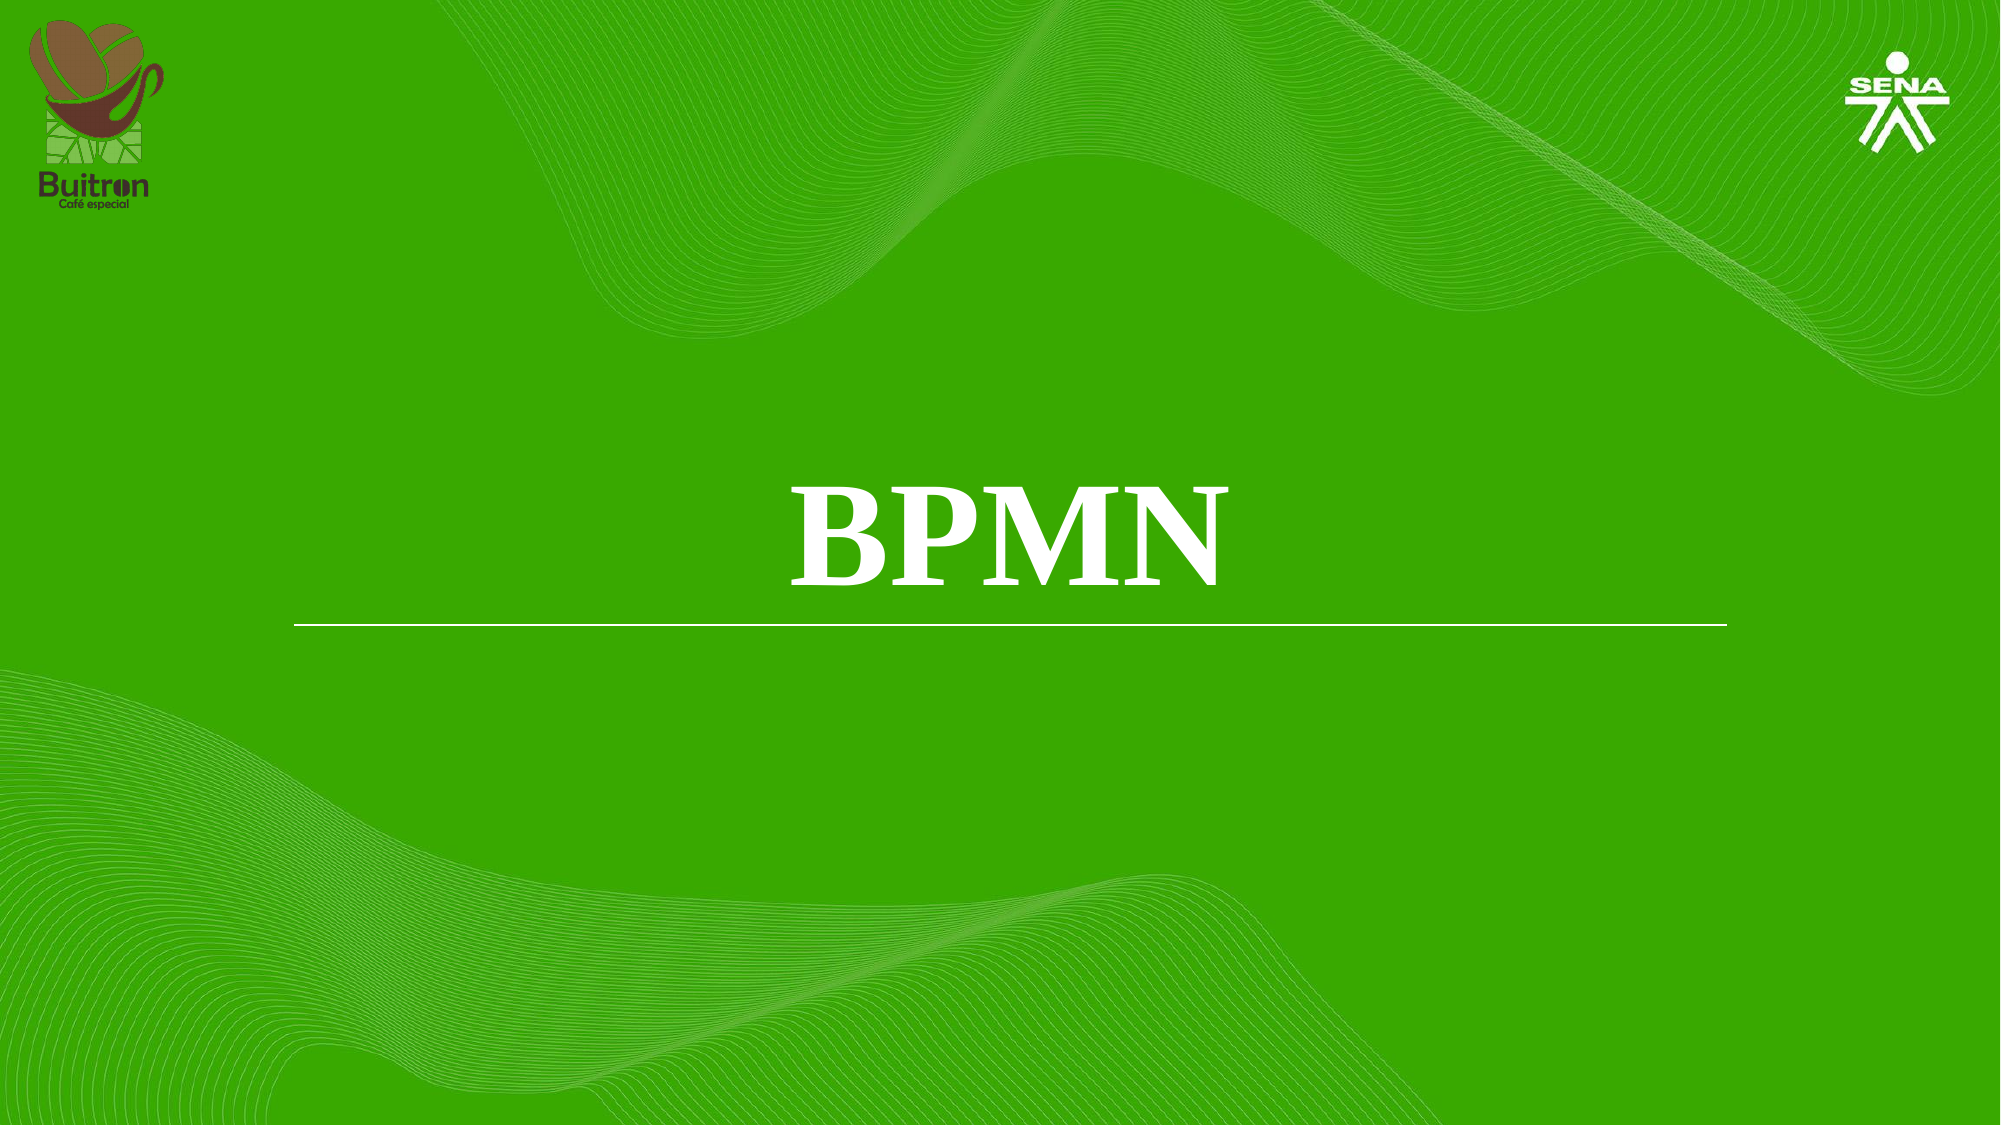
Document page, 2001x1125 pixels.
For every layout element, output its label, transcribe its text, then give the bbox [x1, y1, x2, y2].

text_box BPMN [98, 428, 1923, 623]
picture [0, 0, 2001, 1125]
